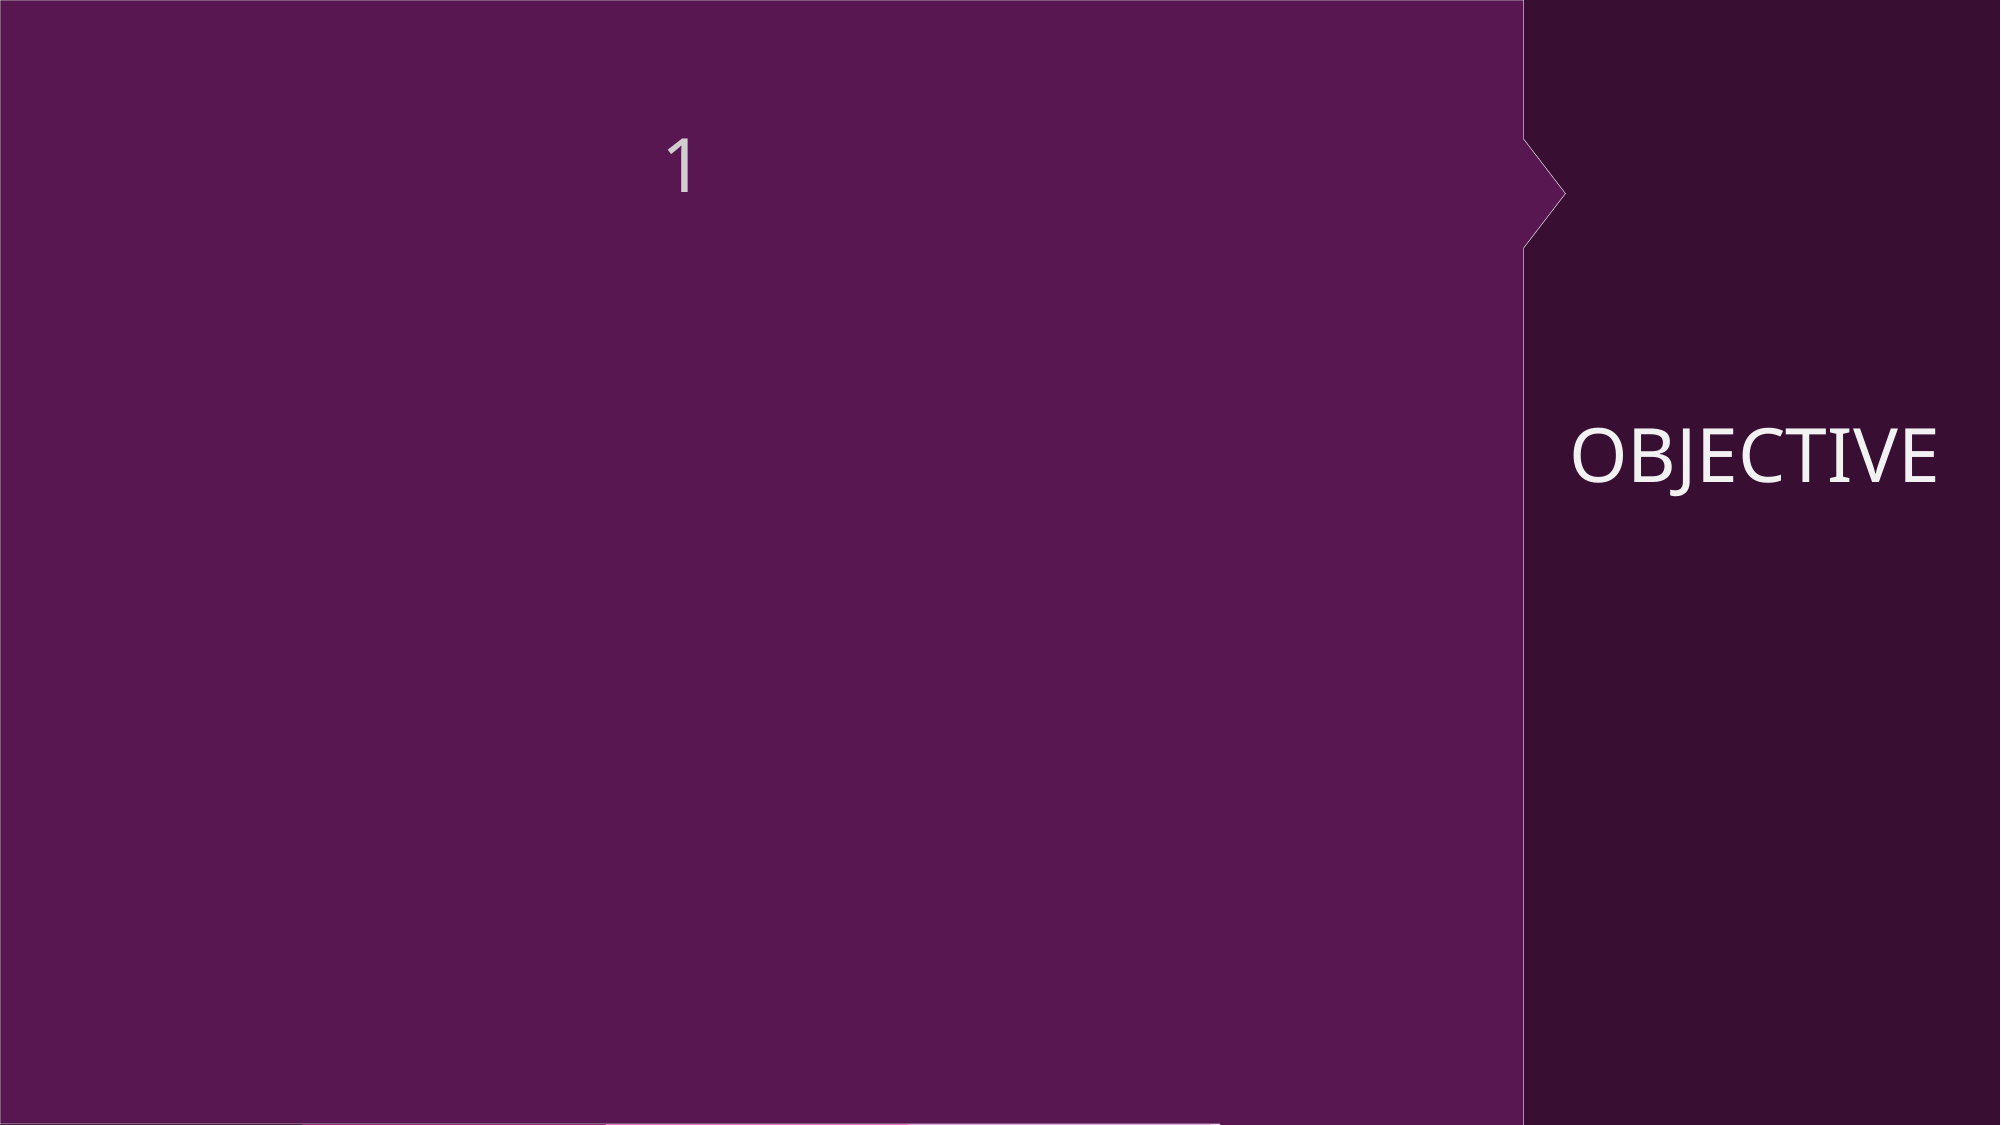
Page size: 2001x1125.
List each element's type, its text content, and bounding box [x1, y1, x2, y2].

text_box 1 [646, 109, 865, 215]
text_box OBJECTIVE [1554, 400, 2000, 506]
text_box [0, 0, 1567, 1125]
